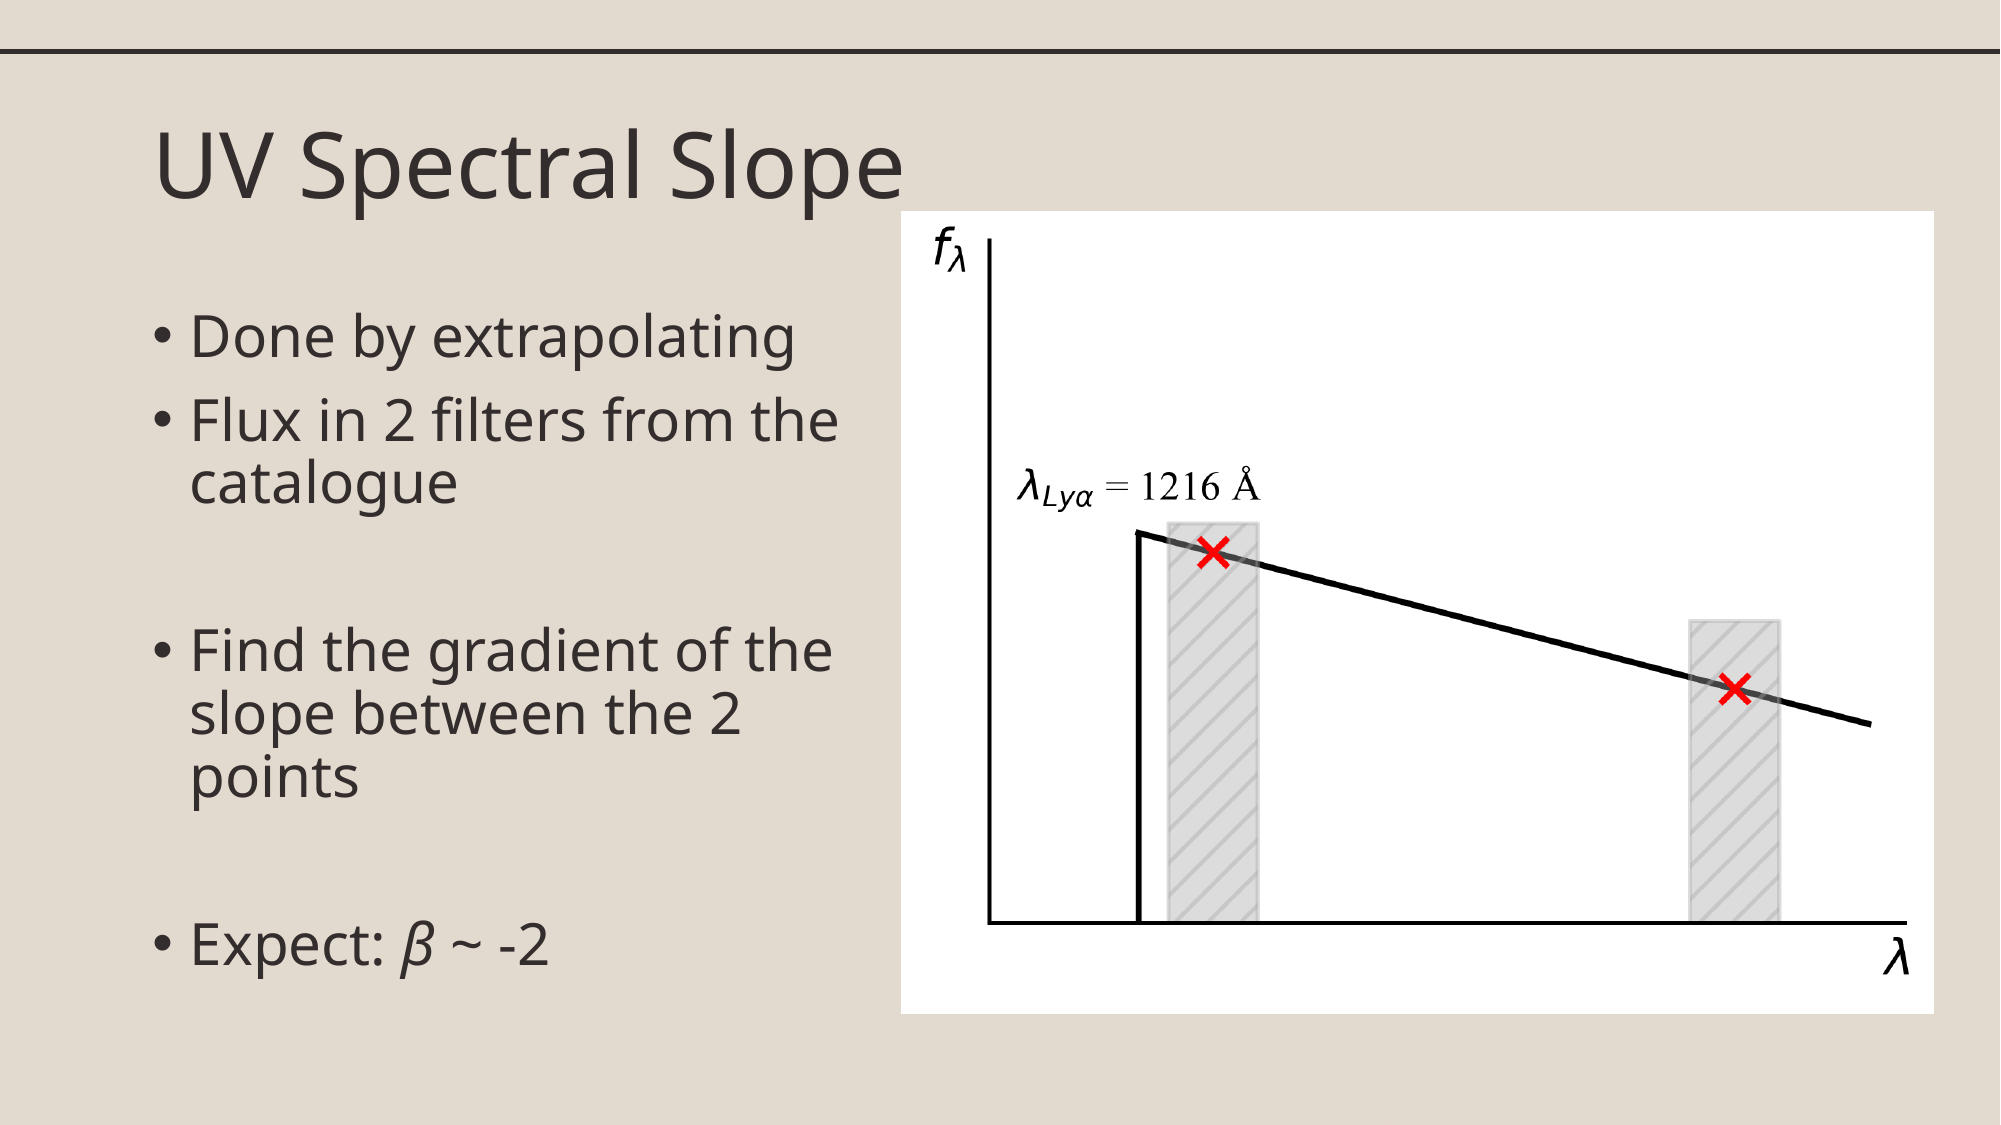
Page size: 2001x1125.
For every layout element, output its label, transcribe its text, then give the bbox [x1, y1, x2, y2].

list Done by extrapolating Flux in 2 filters from the catalogue Find the gradient of the slope between the 2 points Expect: β ~ -2 [137, 299, 882, 1014]
title UV Spectral Slope [137, 59, 1863, 278]
picture [900, 211, 2000, 1125]
